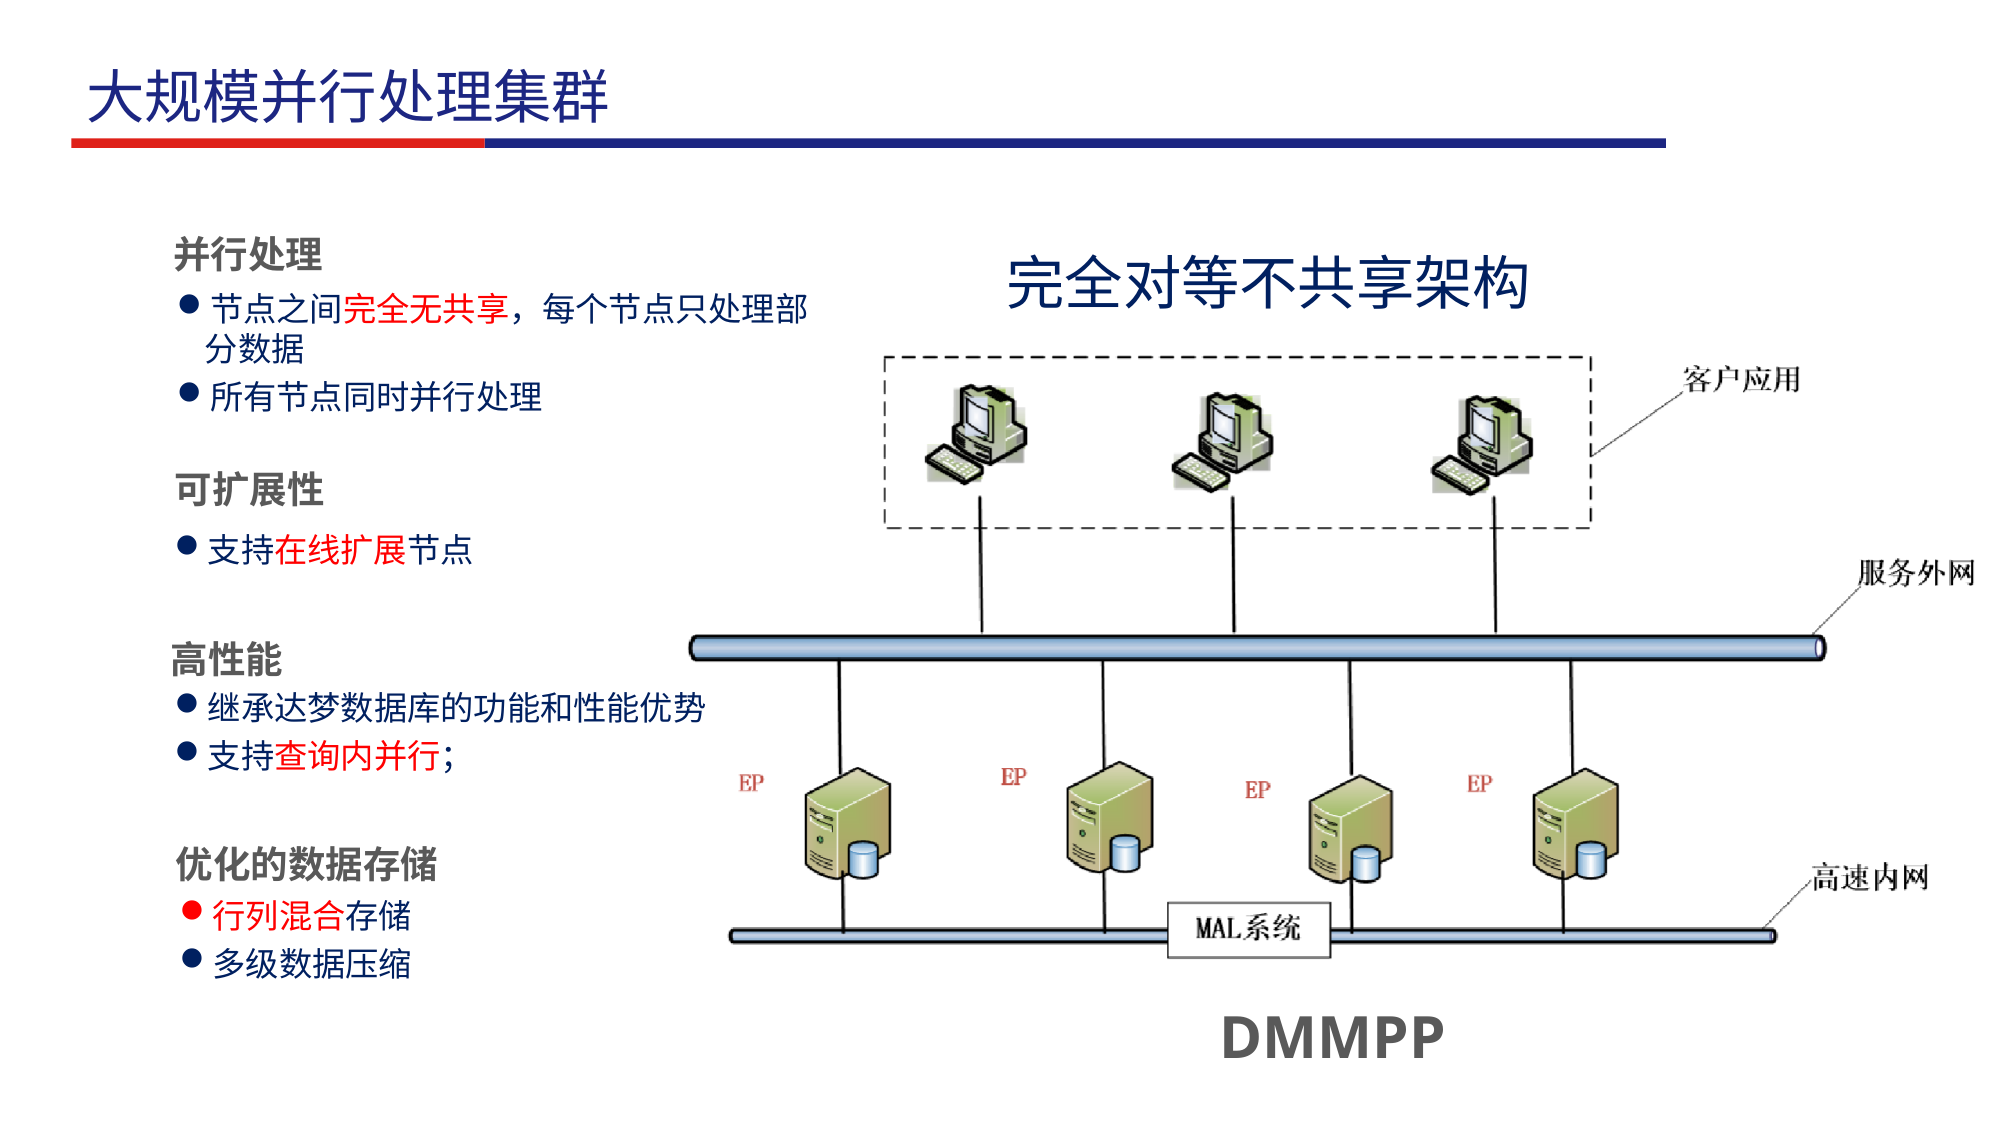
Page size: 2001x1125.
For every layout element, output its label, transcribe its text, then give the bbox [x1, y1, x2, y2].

text_box 高性能 [170, 633, 616, 685]
text_box [70, 137, 486, 149]
text_box 行列混合存储 多级数据压缩 [179, 887, 800, 1024]
text_box 可扩展性 [174, 463, 619, 514]
text_box 优化的数据存储 [175, 838, 620, 889]
text_box 并行处理 [173, 228, 618, 279]
text_box [486, 137, 1667, 149]
text_box 完全对等不共享架构 [991, 203, 1578, 319]
text_box 大规模并行处理集群 [71, 53, 1099, 138]
text_box 支持在线扩展节点 [174, 521, 645, 588]
picture [645, 319, 2000, 977]
text_box 节点之间完全无共享，每个节点只处理部分数据 所有节点同时并行处理 [176, 280, 818, 341]
text_box DMMPP [1204, 977, 1519, 1077]
text_box 继承达梦数据库的功能和性能优势 支持查询内并行； [174, 680, 645, 771]
